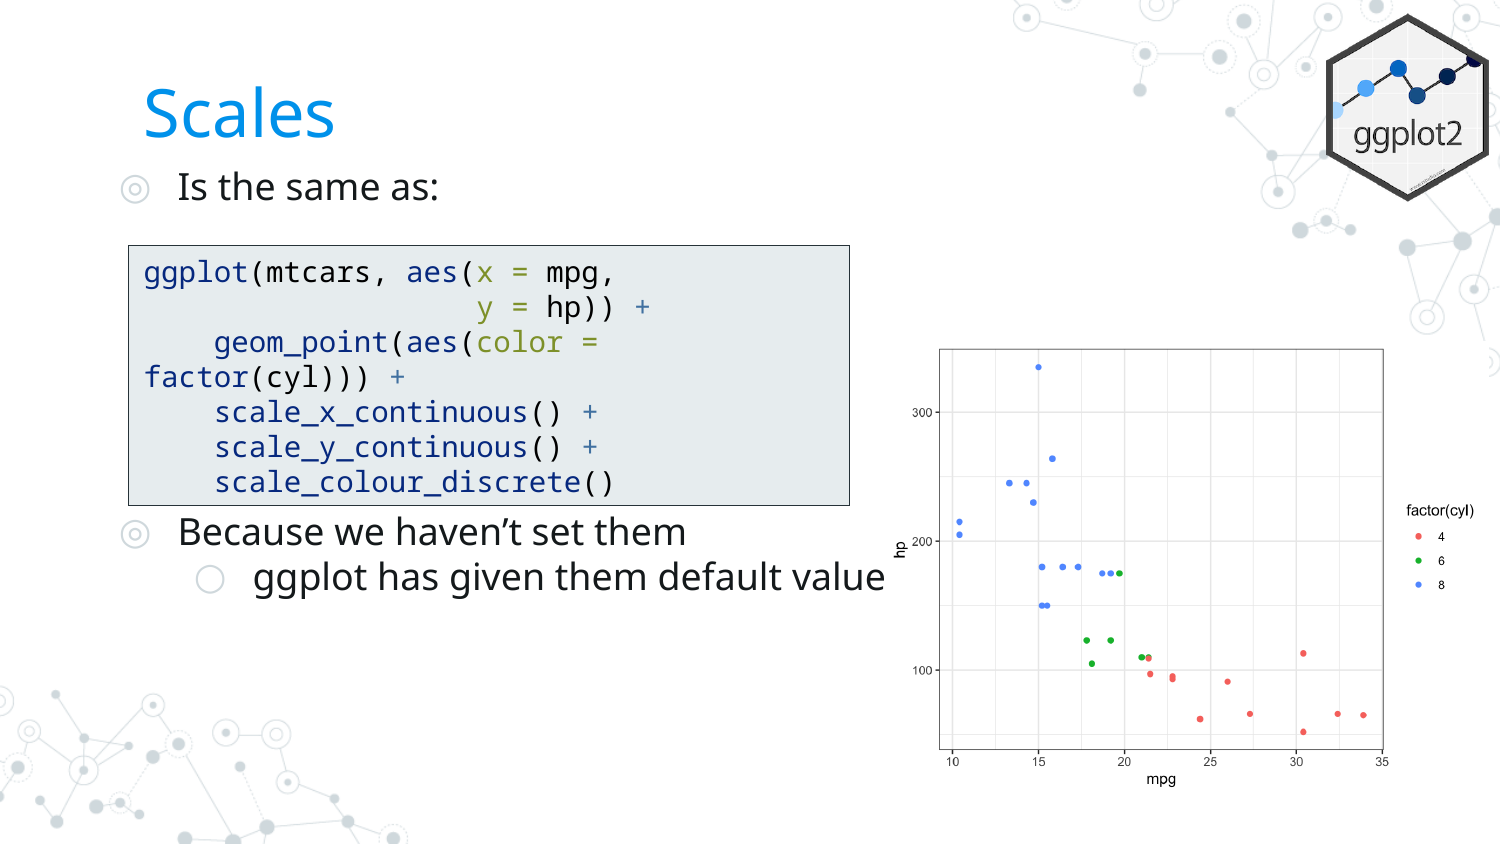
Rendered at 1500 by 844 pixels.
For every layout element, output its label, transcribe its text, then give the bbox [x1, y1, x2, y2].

text_box ggplot(mtcars, aes(x = mpg, y = hp)) + geom_point(aes(color = factor(cyl))) + scale_x_continuous() + scale_y_continuous() + scale_colour_discrete() [128, 245, 850, 506]
title Scales [128, 50, 1321, 166]
list Is the same as: Because we haven’t set them ggplot has given them default values [87, 147, 1371, 759]
picture [0, 0, 1500, 844]
